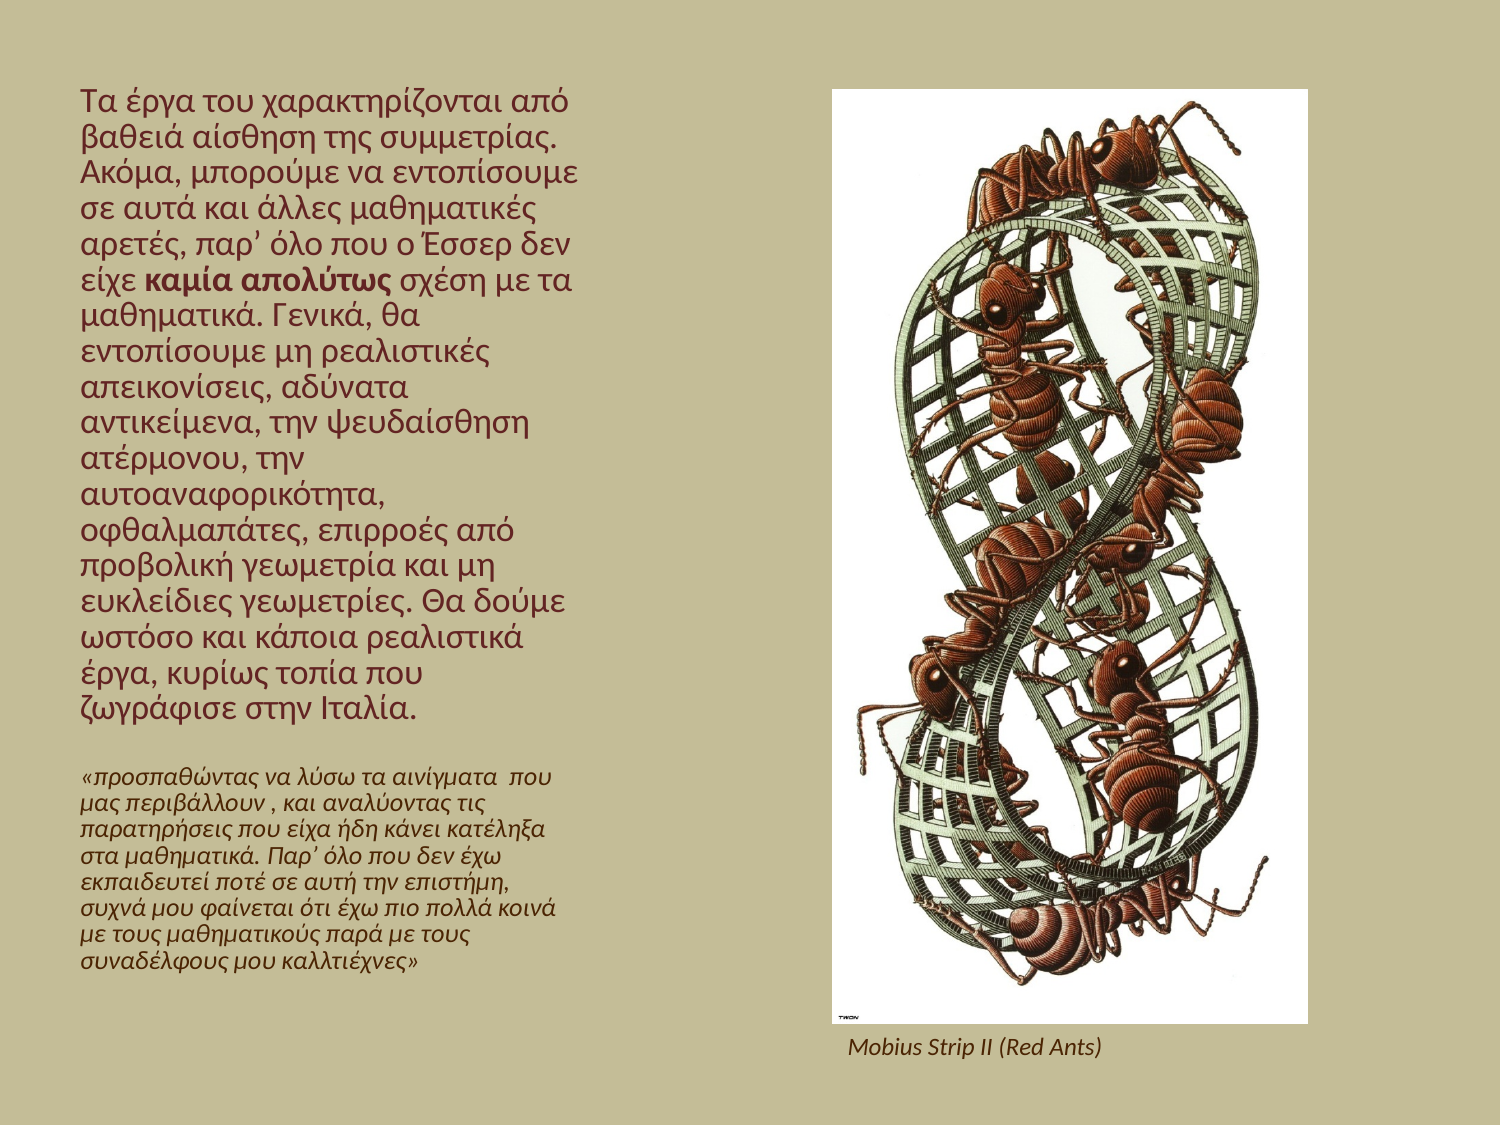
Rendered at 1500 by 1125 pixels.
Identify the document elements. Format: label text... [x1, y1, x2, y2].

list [832, 89, 1309, 1024]
list Τα έργα του χαρακτηρίζονται από βαθειά αίσθηση της συμμετρίας. Ακόμα, μπορούμε να εντοπίσουμε σε αυτά και άλλες μαθηματικές αρετές, παρ’ όλο που ο Έσσερ δεν είχε καμία απολύτως σχέση με τα μαθηματικά. Γενικά, θα εντοπίσουμε μη ρεαλιστικές απεικονίσεις, αδύνατα αντικείμενα, την ψευδαίσθηση ατέρμονου, την αυτοαναφορικότητα, οφθαλμαπάτες, επιρροές από προβολική γεωμετρία και μη ευκλείδιες γεωμετρίες. Θα δούμε ωστόσο και κάποια ρεαλιστικά έργα, κυρίως τοπία που ζωγράφισε στην Ιταλία. «προσπαθώντας να λύσω τα αινίγματα που μας περιβάλλουν , και αναλύοντας τις παρατηρήσεις που είχα ήδη κάνει κατέληξα στα μαθηματικά. Παρ’ όλο που δεν έχω εκπαιδευτεί ποτέ σε αυτή την επιστήμη, συχνά μου φαίνεται ότι έχω πιο πολλά κοινά με τους μαθηματικούς παρά με τους συναδέλφους μου καλλτιέχνες» [64, 78, 597, 988]
text_box Mobius Strip II (Red Ants) [832, 1030, 1140, 1068]
